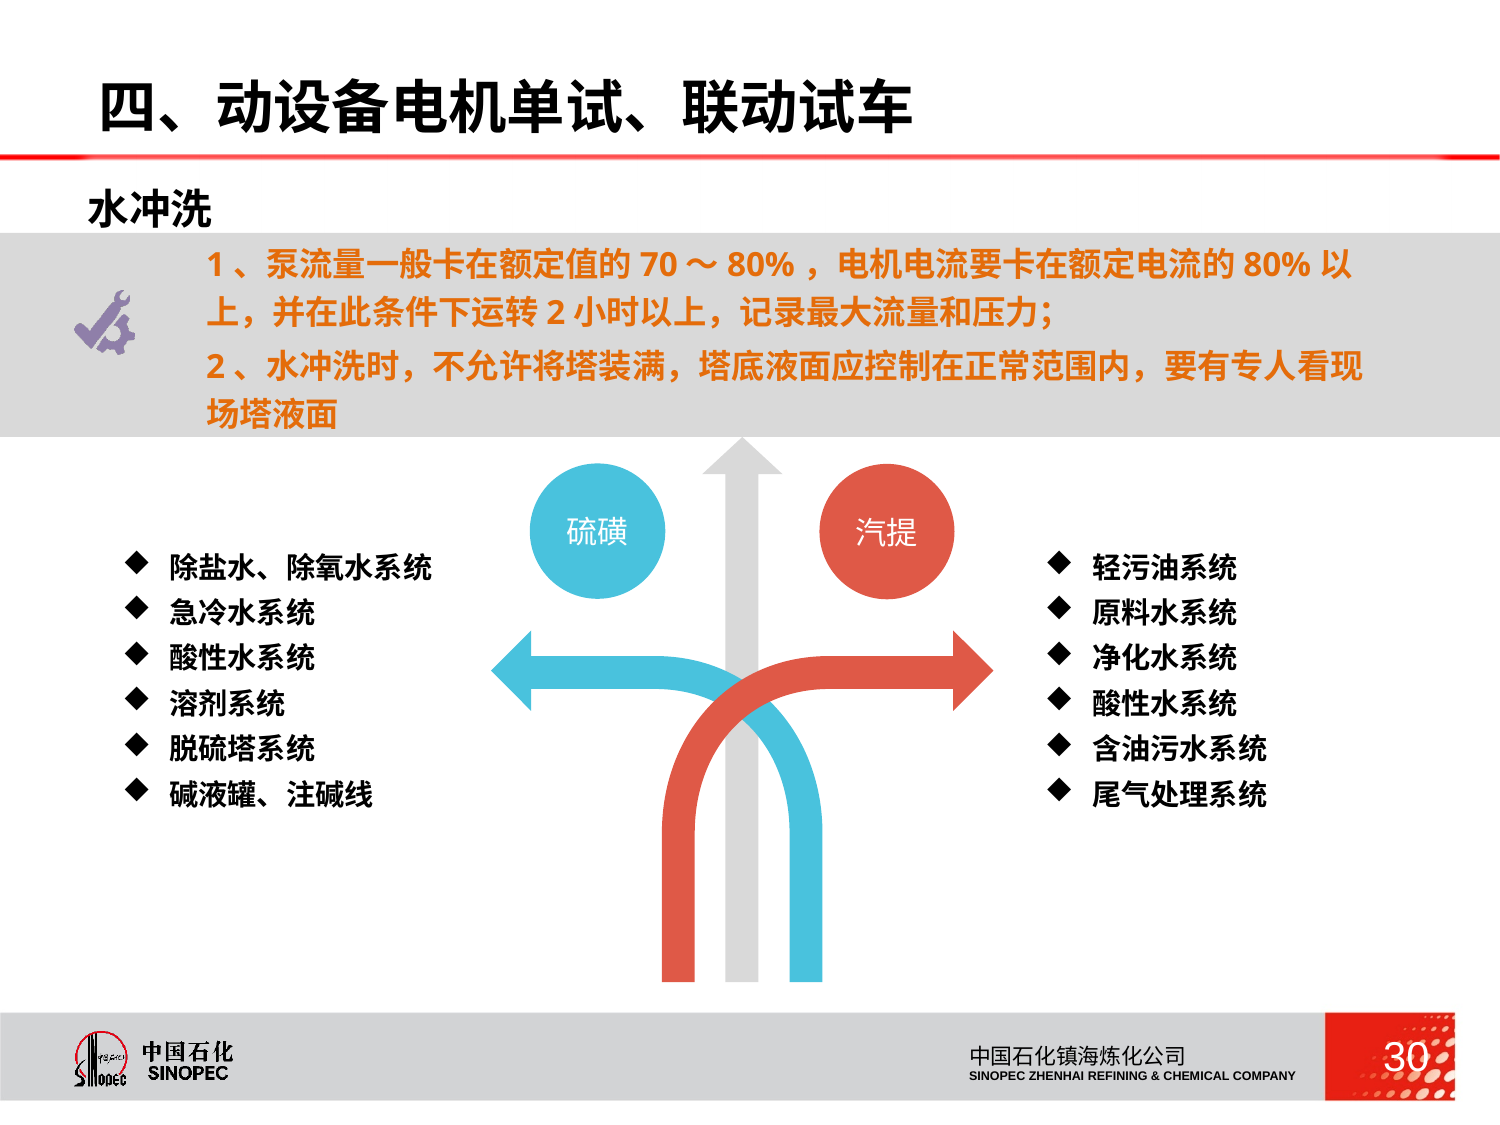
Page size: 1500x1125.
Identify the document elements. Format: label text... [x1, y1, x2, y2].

text_box 水冲洗 [94, 170, 1435, 222]
text_box 中国石化镇海炼化公司 [954, 1034, 1317, 1060]
text_box 除盐水、除氧水系统 急冷水系统 酸性水系统 溶剂系统 脱硫塔系统 碱液罐、注碱线 [107, 531, 453, 864]
text_box 1、泵流量一般卡在额定值的70～80%，电机电流要卡在额定电流的80%以上，并在此条件下运转2小时以上，记录最大流量和压力； 2、水冲洗时，不允许将塔装满，塔底液面应控制在正常范围内，要有专人看现场塔液面 [206, 235, 1378, 434]
text_box [490, 630, 741, 711]
text_box 硫磺 [529, 463, 666, 599]
picture [0, 0, 1500, 232]
text_box 轻污油系统 原料水系统 净化水系统 酸性水系统 含油污水系统 尾气处理系统 [1030, 531, 1376, 819]
text_box [742, 702, 823, 983]
picture [74, 290, 136, 356]
slide_number 30 [1368, 1025, 1470, 1086]
text_box 四、动设备电机单试、联动试车 [87, 64, 1031, 144]
picture [0, 437, 1497, 1125]
text_box [702, 437, 783, 679]
text_box [661, 630, 994, 983]
text_box [0, 232, 1500, 437]
text_box 汽提 [819, 463, 955, 600]
text_box SINOPEC ZHENHAI REFINING & CHEMICAL COMPANY [954, 1060, 1373, 1106]
text_box [725, 721, 759, 983]
